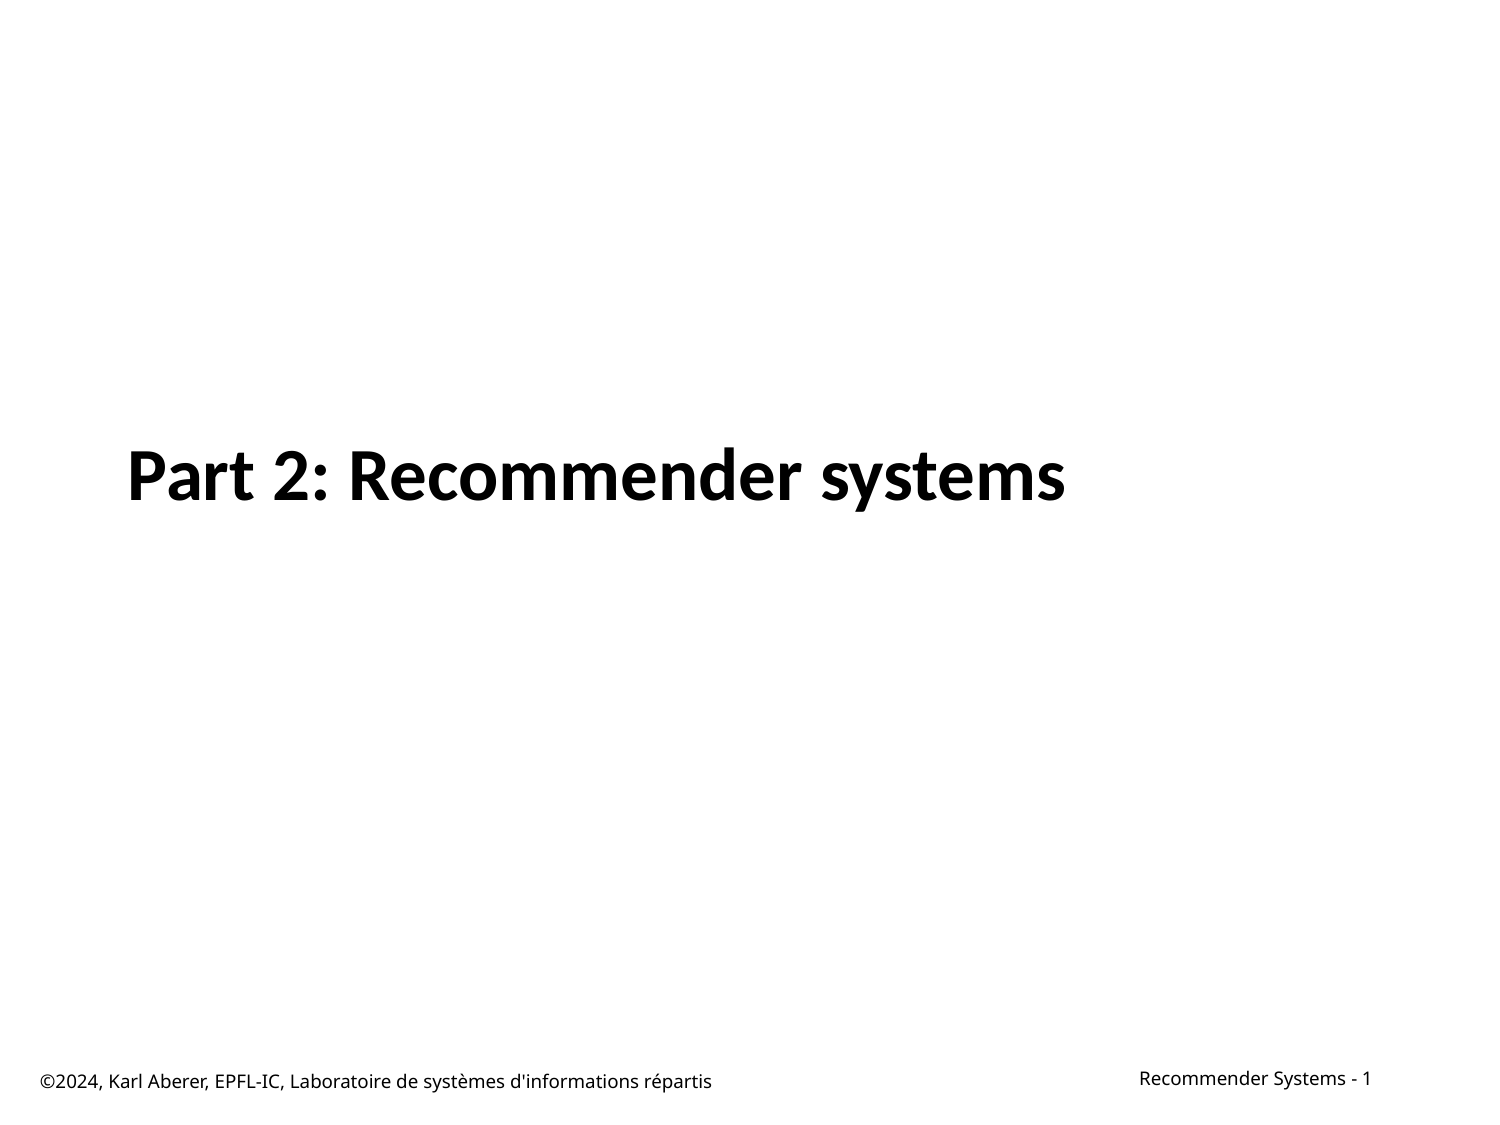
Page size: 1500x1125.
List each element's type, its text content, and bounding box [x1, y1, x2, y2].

footer ©2024, Karl Aberer, EPFL-IC, Laboratoire de systèmes d'informations répartis [24, 1062, 988, 1101]
title Part 2: Recommender systems [112, 349, 1388, 591]
